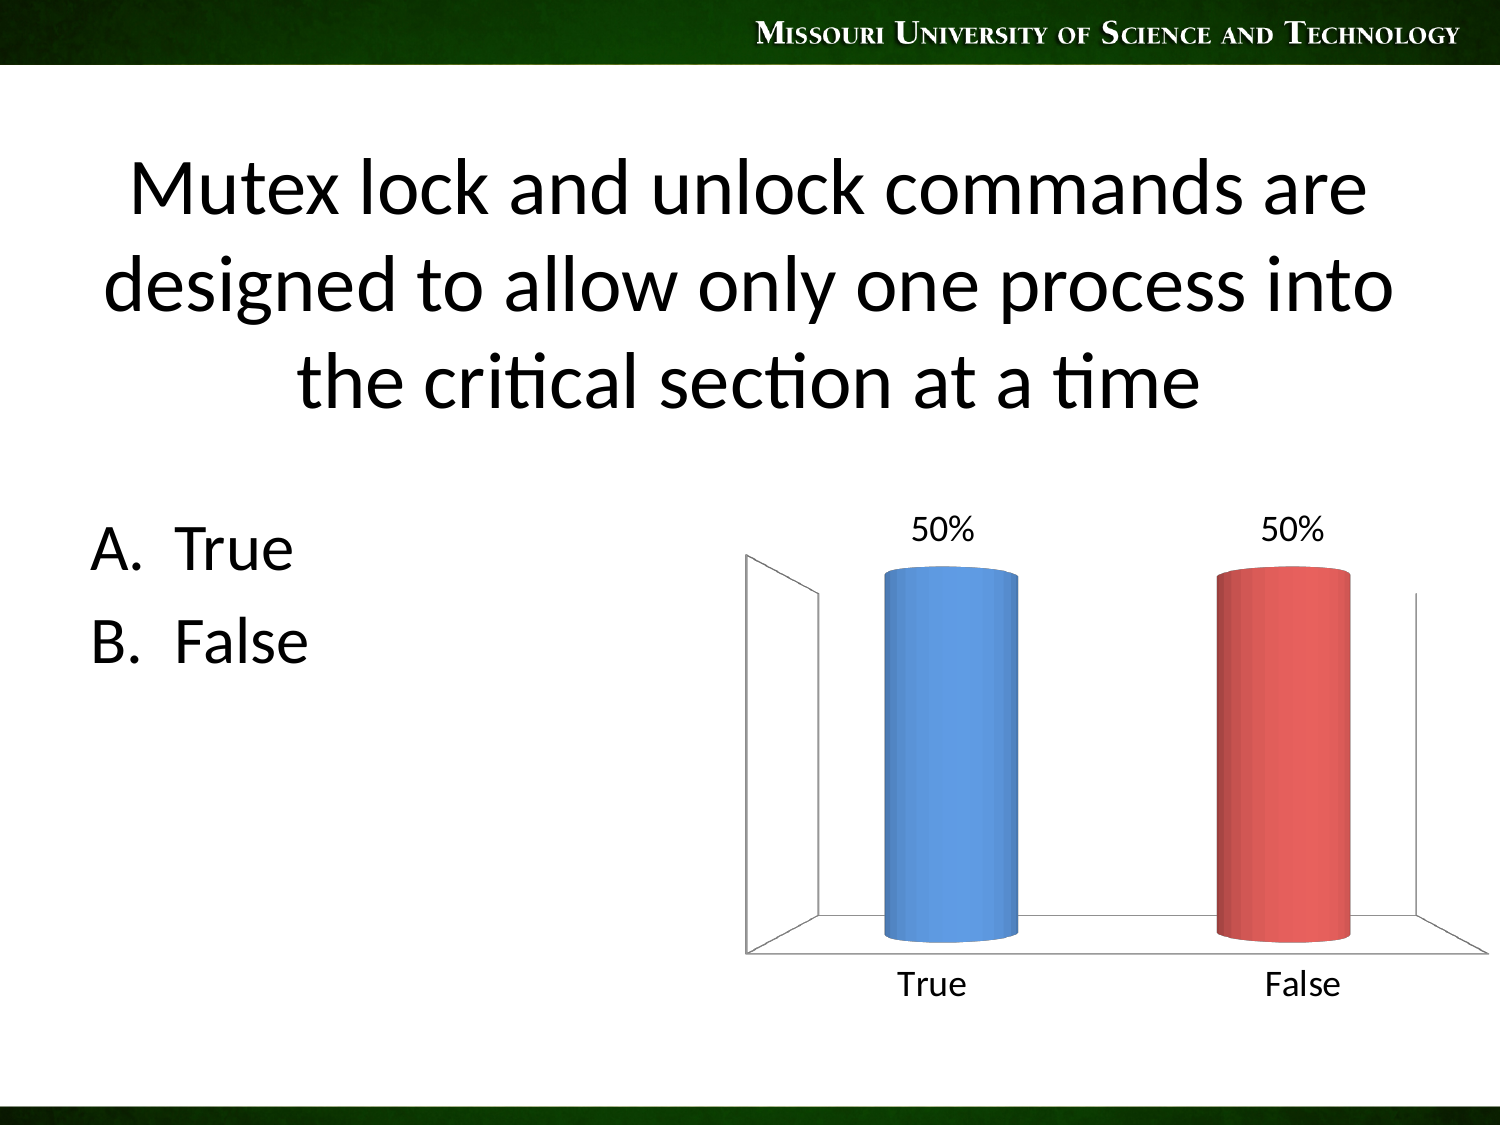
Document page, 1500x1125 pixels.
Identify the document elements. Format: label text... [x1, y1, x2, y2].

list True False [75, 496, 750, 1005]
picture [0, 0, 1500, 1125]
chart [739, 512, 1490, 1107]
title Mutex lock and unlock commands are designed to allow only one process into the critical section at a time [75, 99, 1425, 460]
